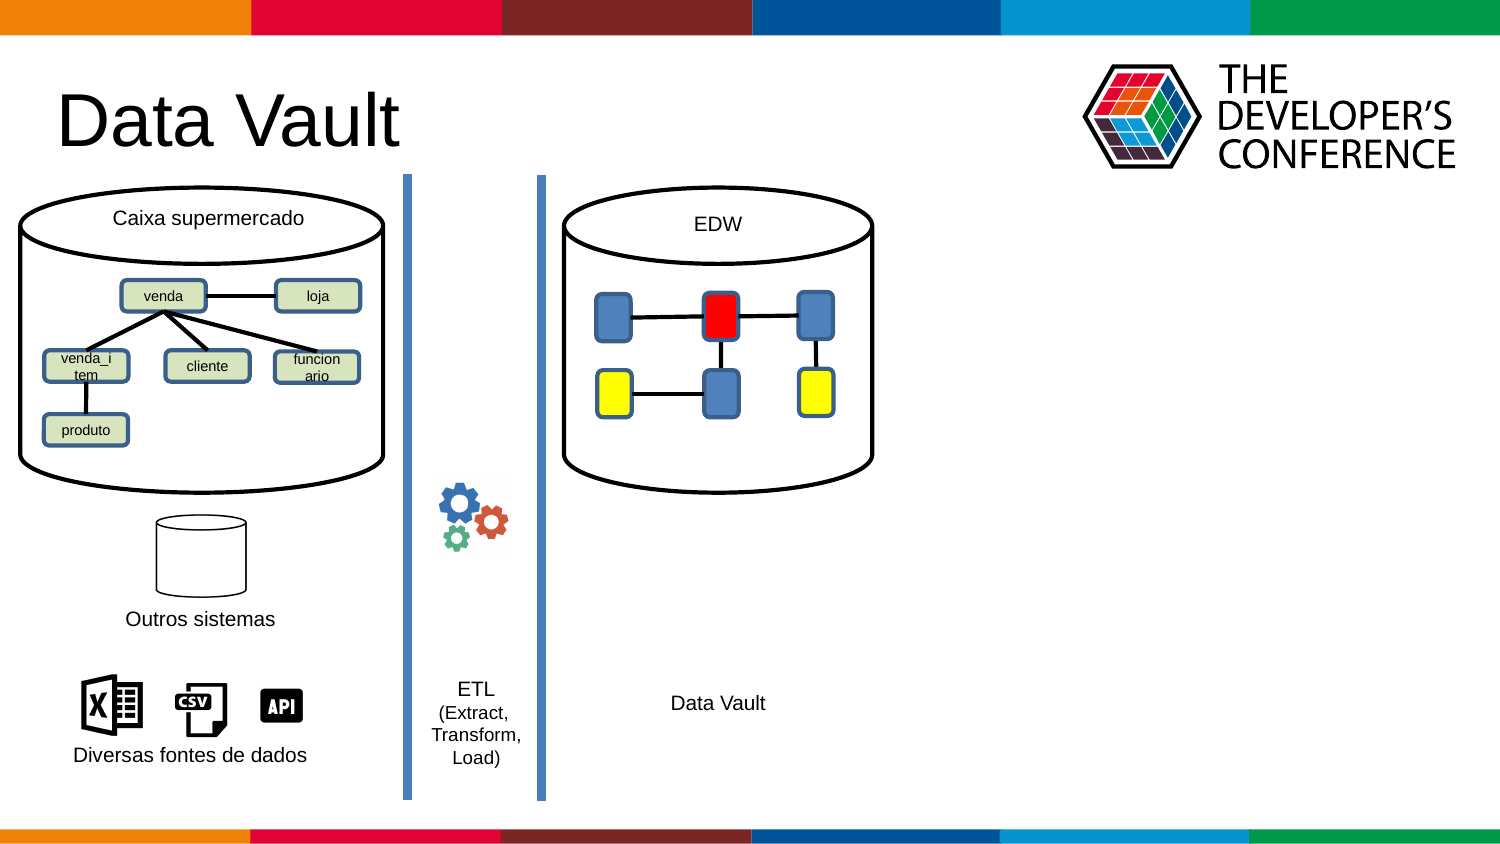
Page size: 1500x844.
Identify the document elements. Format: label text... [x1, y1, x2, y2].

picture [150, 506, 251, 607]
picture [256, 679, 307, 731]
text_box Outros sistemas [110, 598, 291, 639]
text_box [563, 187, 873, 723]
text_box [43, 279, 361, 446]
picture [71, 664, 153, 747]
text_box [413, 475, 539, 778]
text_box Caixa supermercado [97, 197, 320, 238]
picture [172, 682, 229, 738]
title Data Vault [41, 59, 975, 174]
text_box Diversas fontes de dados [58, 734, 323, 774]
text_box [18, 185, 386, 495]
